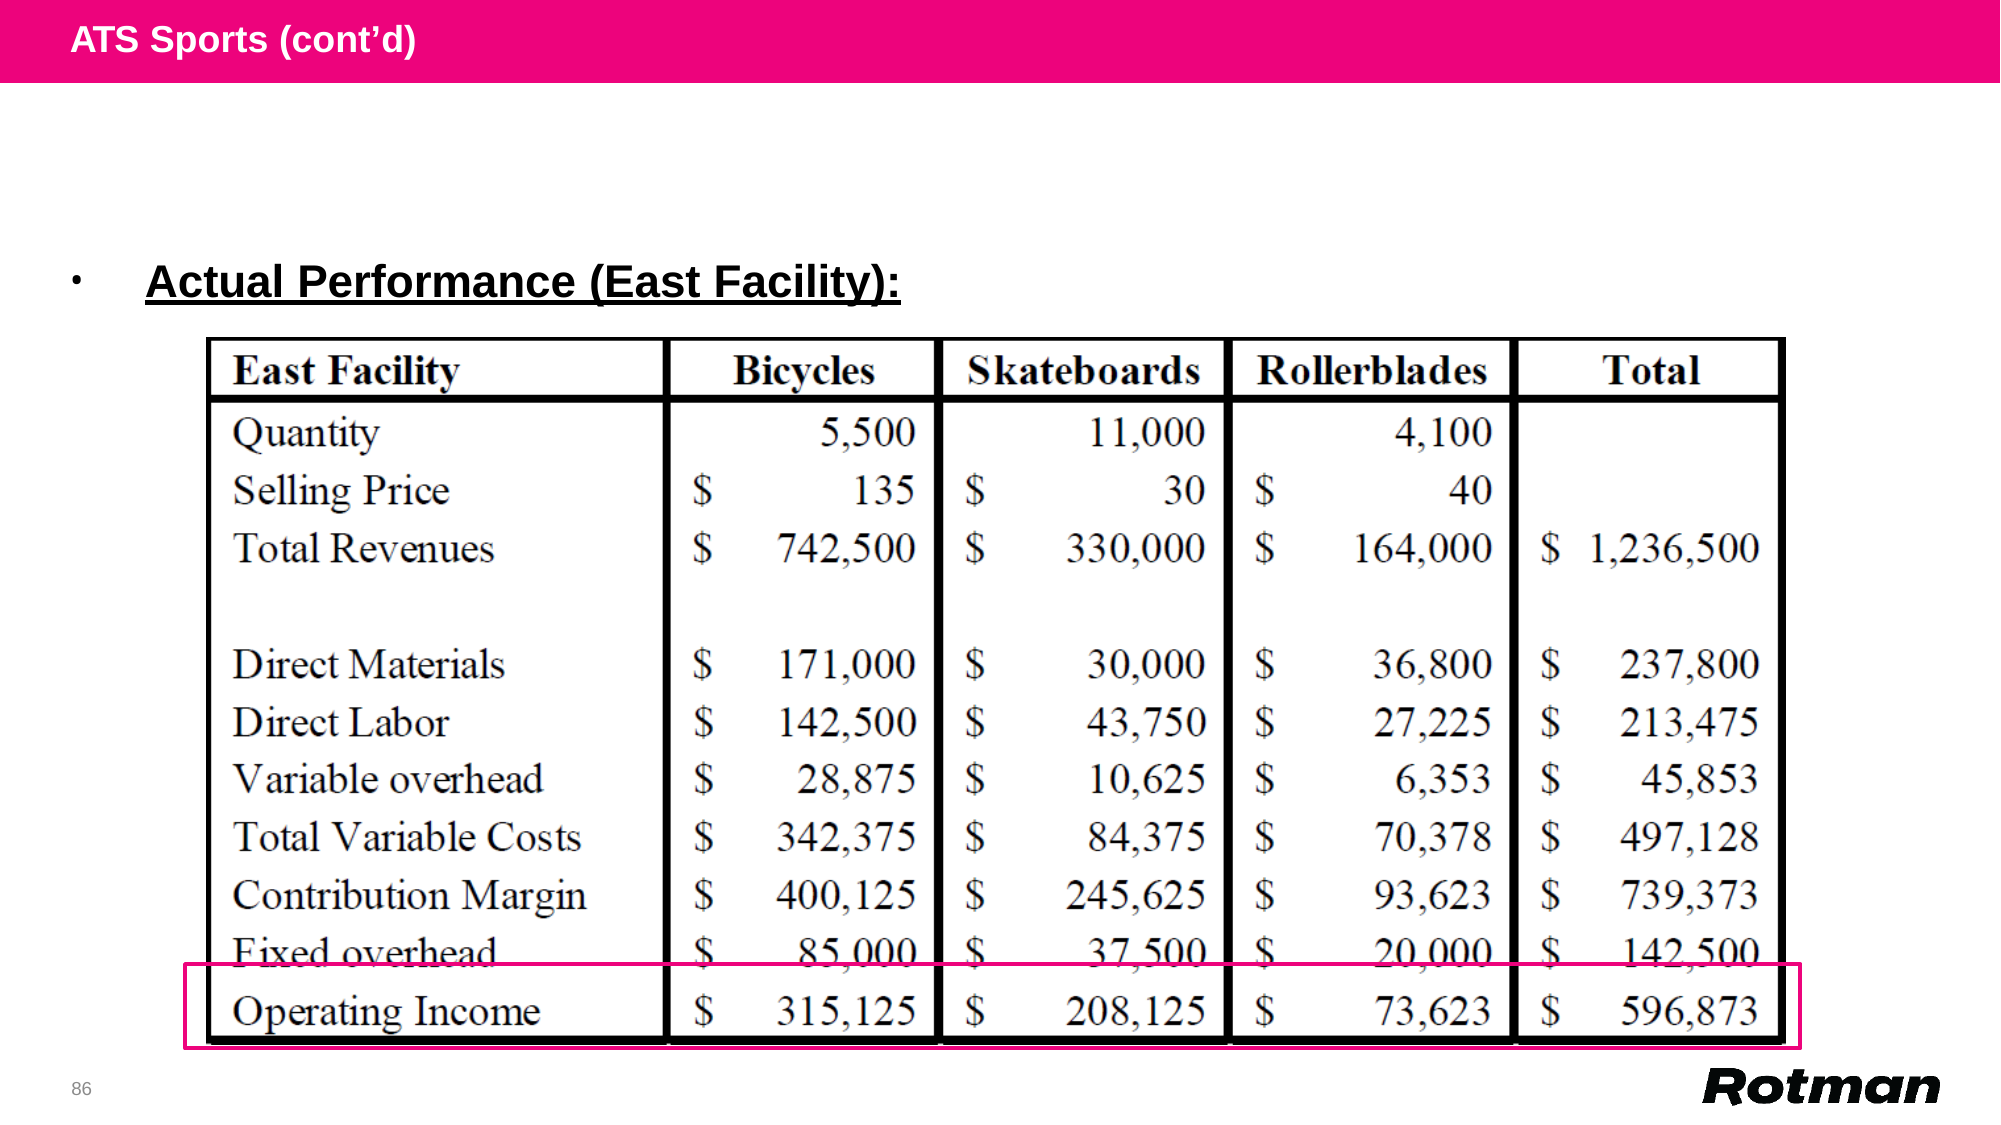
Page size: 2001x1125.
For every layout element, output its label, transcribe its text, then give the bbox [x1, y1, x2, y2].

slide_number 86 [39, 761, 118, 1125]
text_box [182, 337, 1803, 1051]
subtitle ATS Sports (cont’d) [55, 0, 1630, 79]
picture [1702, 1068, 1940, 1106]
text_box Notice that Operating Income > Budget. Does that automatically imply good performance? Actual Performance (East Facility): [67, 155, 1679, 307]
